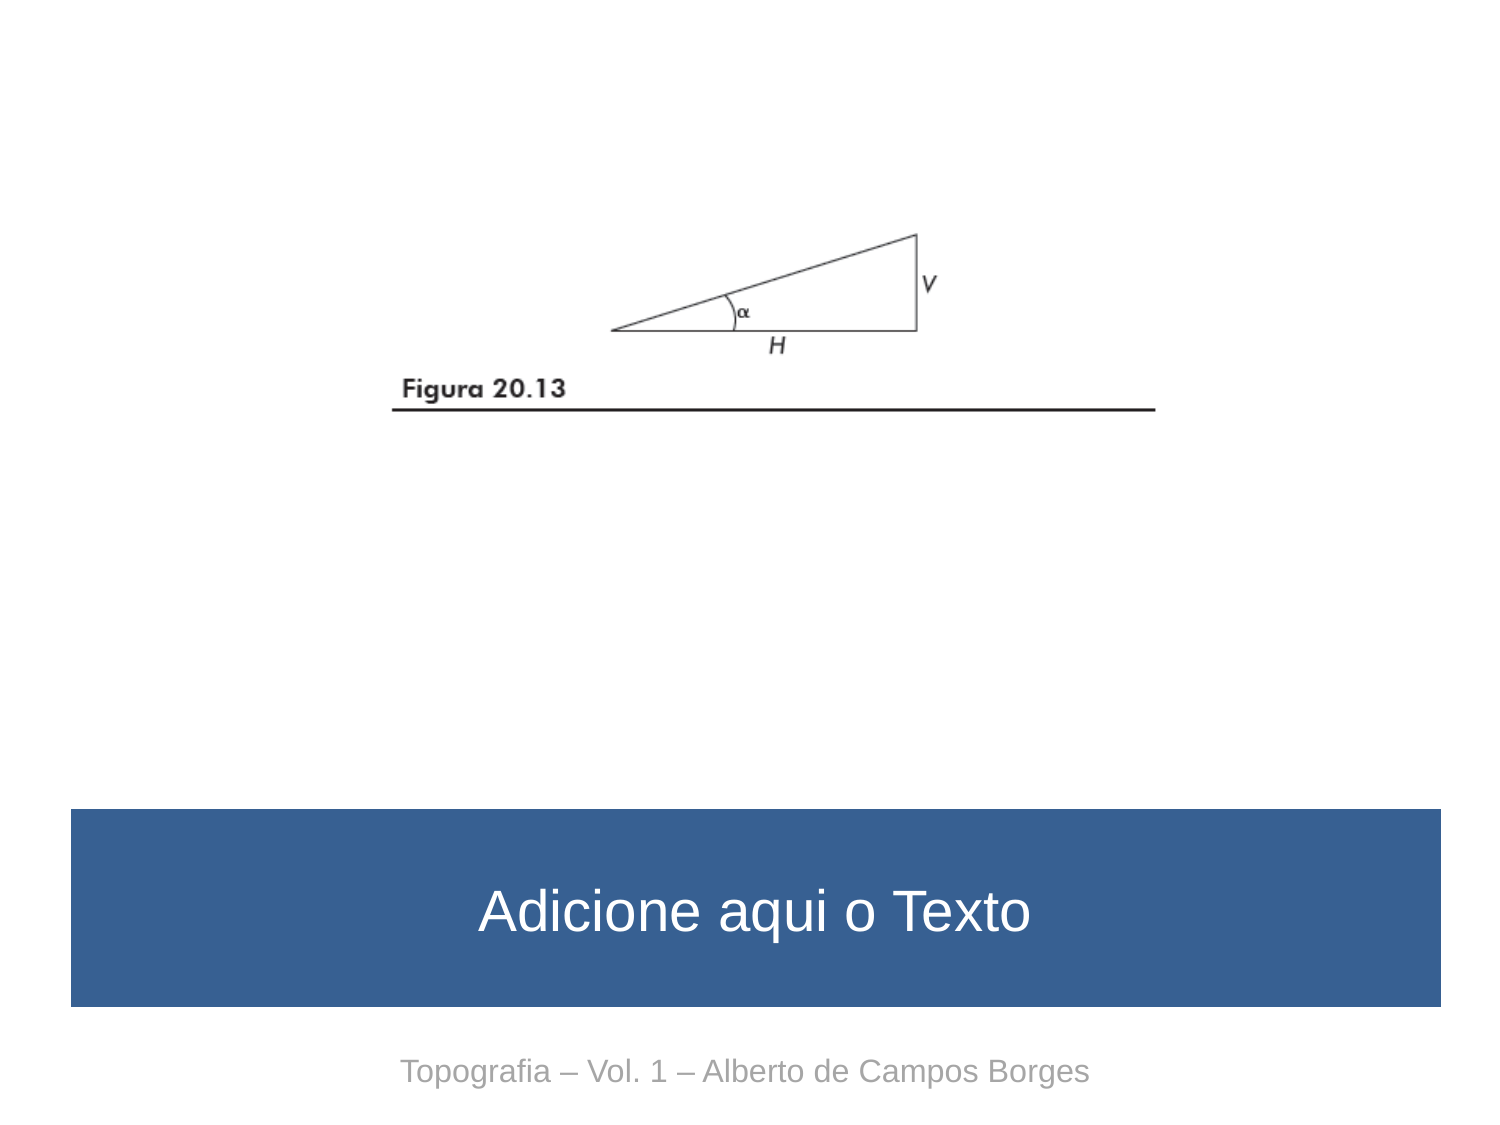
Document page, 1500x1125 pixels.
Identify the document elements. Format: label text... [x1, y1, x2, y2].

picture [335, 195, 1176, 430]
text_box Adicione aqui o Texto [70, 808, 1442, 1008]
footer Topografia – Vol. 1 – Alberto de Campos Borges [0, 1042, 1500, 1103]
